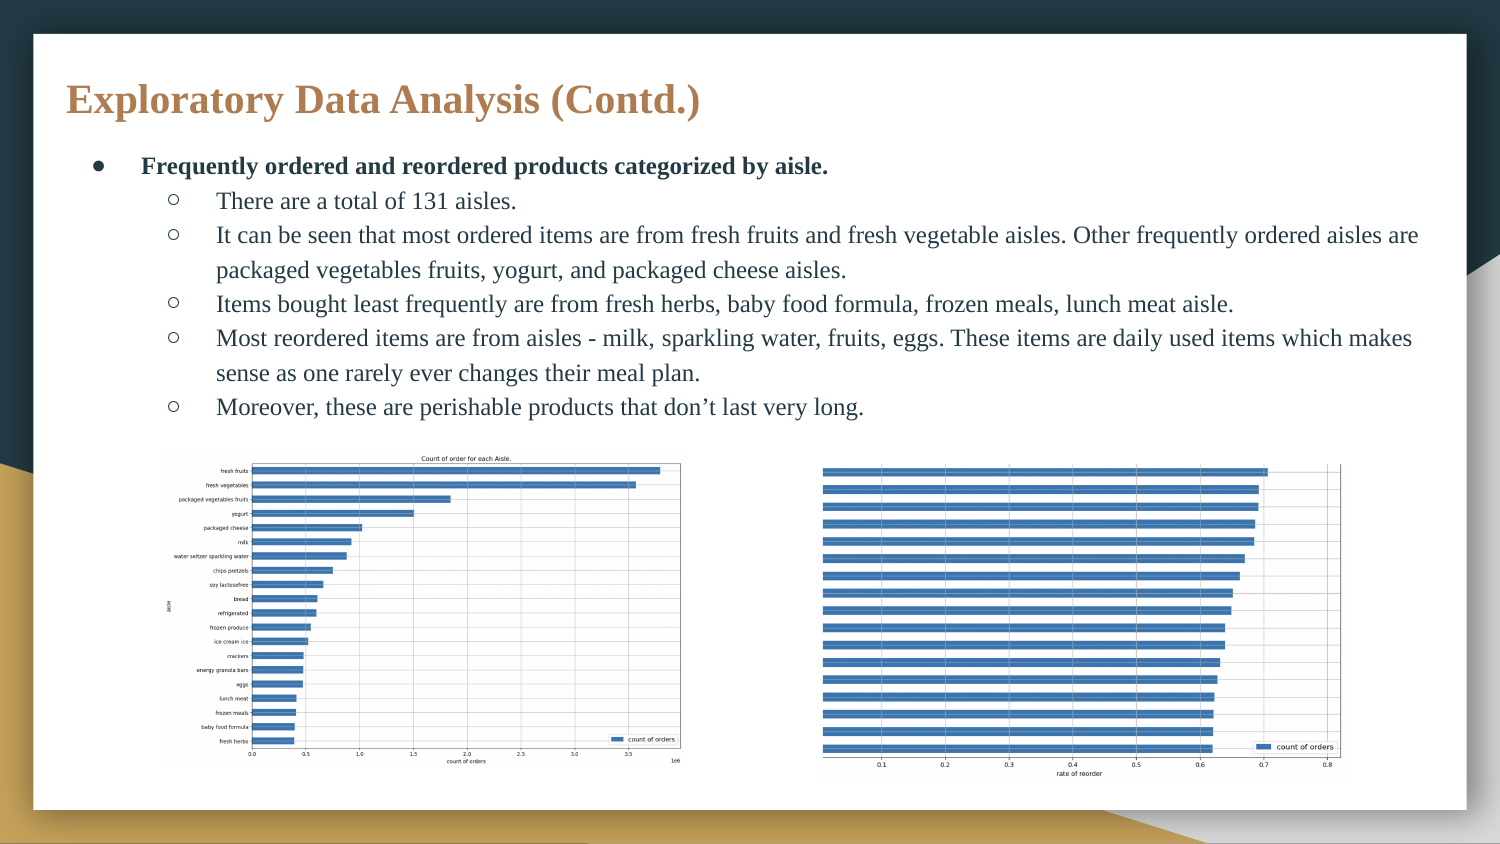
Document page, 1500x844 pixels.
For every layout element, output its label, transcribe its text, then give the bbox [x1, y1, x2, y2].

list Frequently ordered and reordered products categorized by aisle. There are a total of 131 aisles. It can be seen that most ordered items are from fresh fruits and fresh vegetable aisles. Other frequently ordered aisles are packaged vegetables fruits, yogurt, and packaged cheese aisles. Items bought least frequently are from fresh herbs, baby food formula, frozen meals, lunch meat aisle. Most reordered items are from aisles - milk, sparkling water, fruits, eggs. These items are daily used items which makes sense as one rarely ever changes their meal plan. Moreover, these are perishable products that don’t last very long. [51, 130, 1449, 691]
picture [822, 464, 1351, 783]
title Exploratory Data Analysis (Contd.) [51, 49, 1449, 130]
picture [161, 451, 689, 770]
